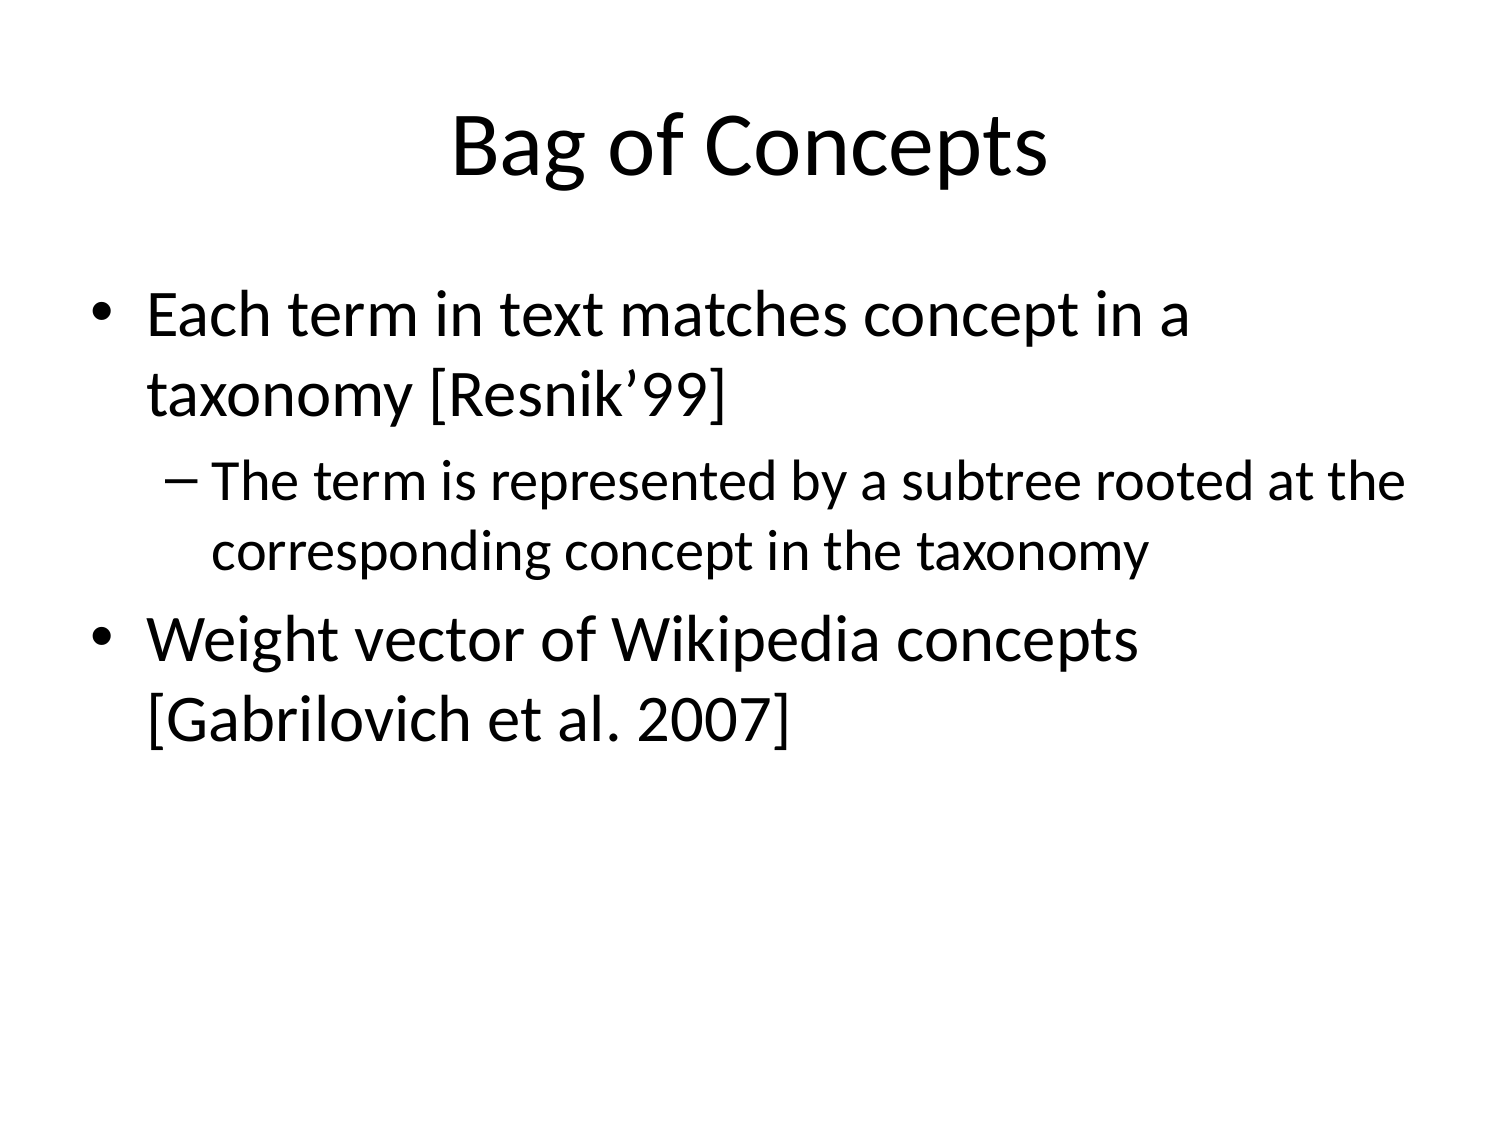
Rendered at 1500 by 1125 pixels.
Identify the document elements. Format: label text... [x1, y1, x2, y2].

list Each term in text matches concept in a taxonomy [Resnik’99] The term is represented by a subtree rooted at the corresponding concept in the taxonomy Weight vector of Wikipedia concepts [Gabrilovich et al. 2007] [75, 262, 1425, 1005]
title Bag of Concepts [75, 45, 1425, 233]
